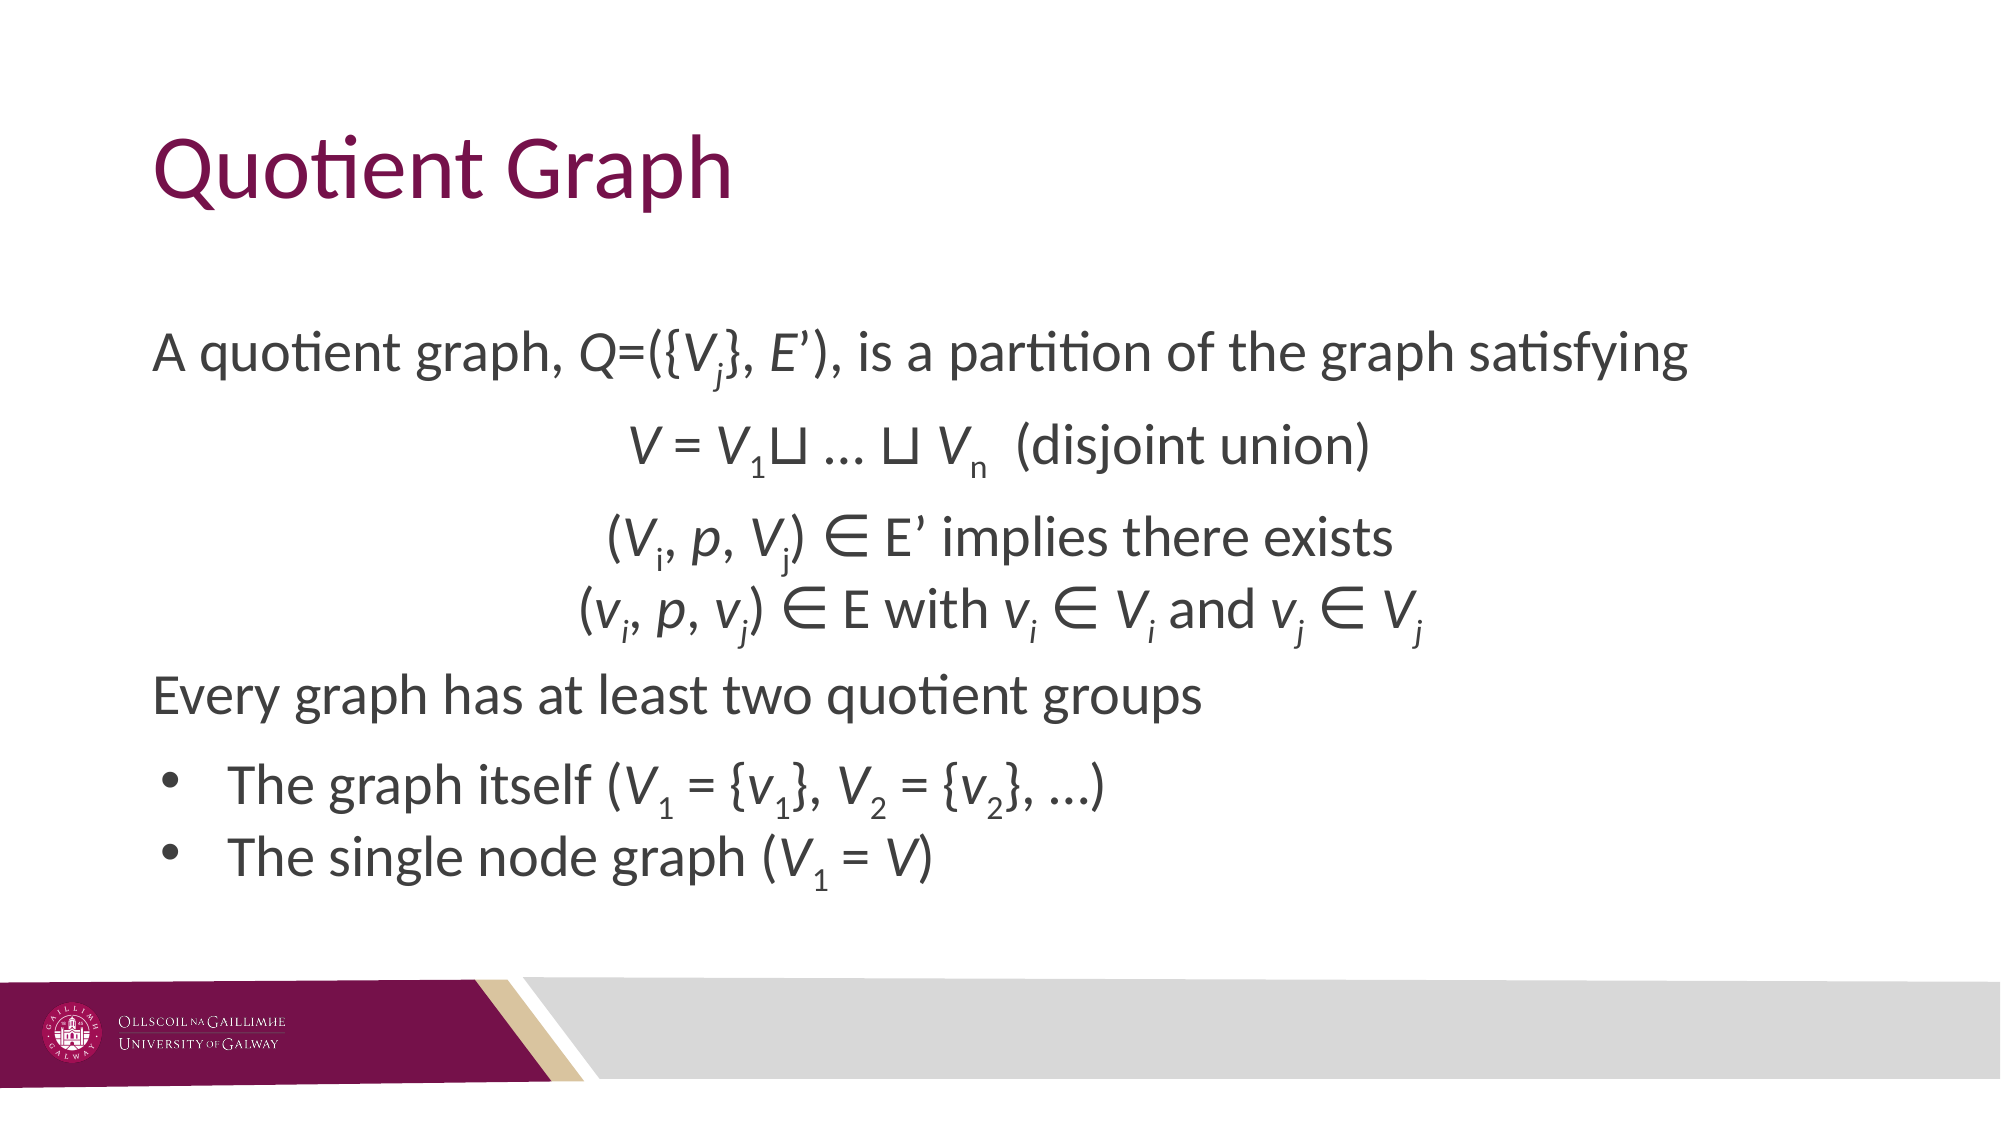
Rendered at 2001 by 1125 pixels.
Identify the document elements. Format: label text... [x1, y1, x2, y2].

list A quotient graph, Q=({Vj}, E’), is a partition of the graph satisfying V = V1⊔ … ⊔ Vn (disjoint union) (Vi, p, Vj) ∈ E’ implies there exists (vi, p, vj) ∈ E with vi ∈ Vi and vj ∈ Vj Every graph has at least two quotient groups The graph itself (V1 = {v1}, V2 = {v2}, …) The single node graph (V1 = V) [137, 299, 1863, 925]
title Quotient Graph [137, 59, 1863, 278]
picture [42, 1002, 285, 1063]
